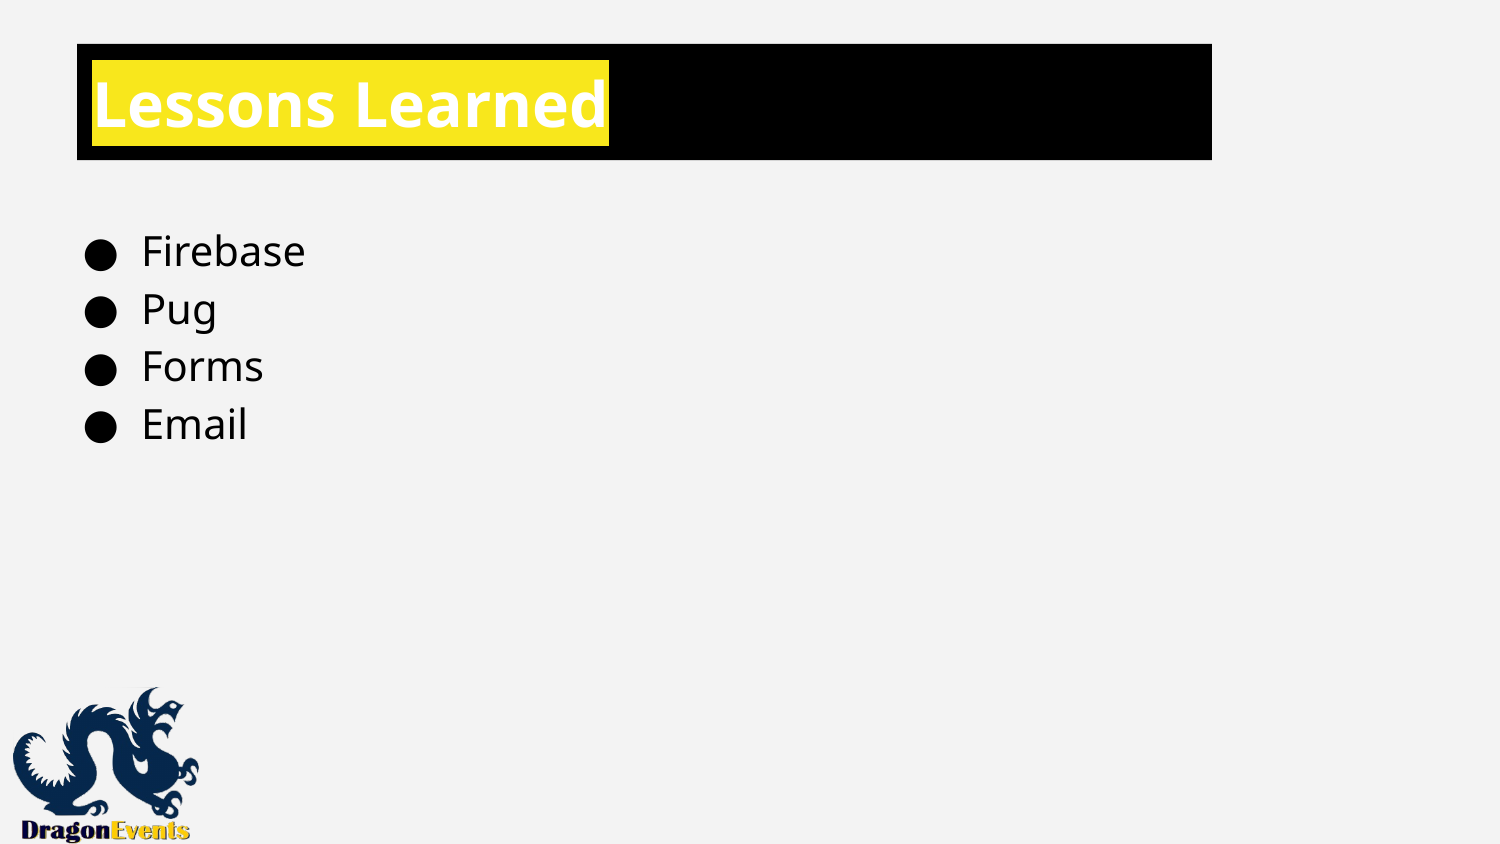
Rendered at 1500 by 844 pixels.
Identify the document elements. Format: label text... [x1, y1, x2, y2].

list Firebase Pug Forms Email [51, 202, 1364, 731]
title Lessons Learned [77, 43, 1212, 161]
picture [13, 687, 202, 844]
